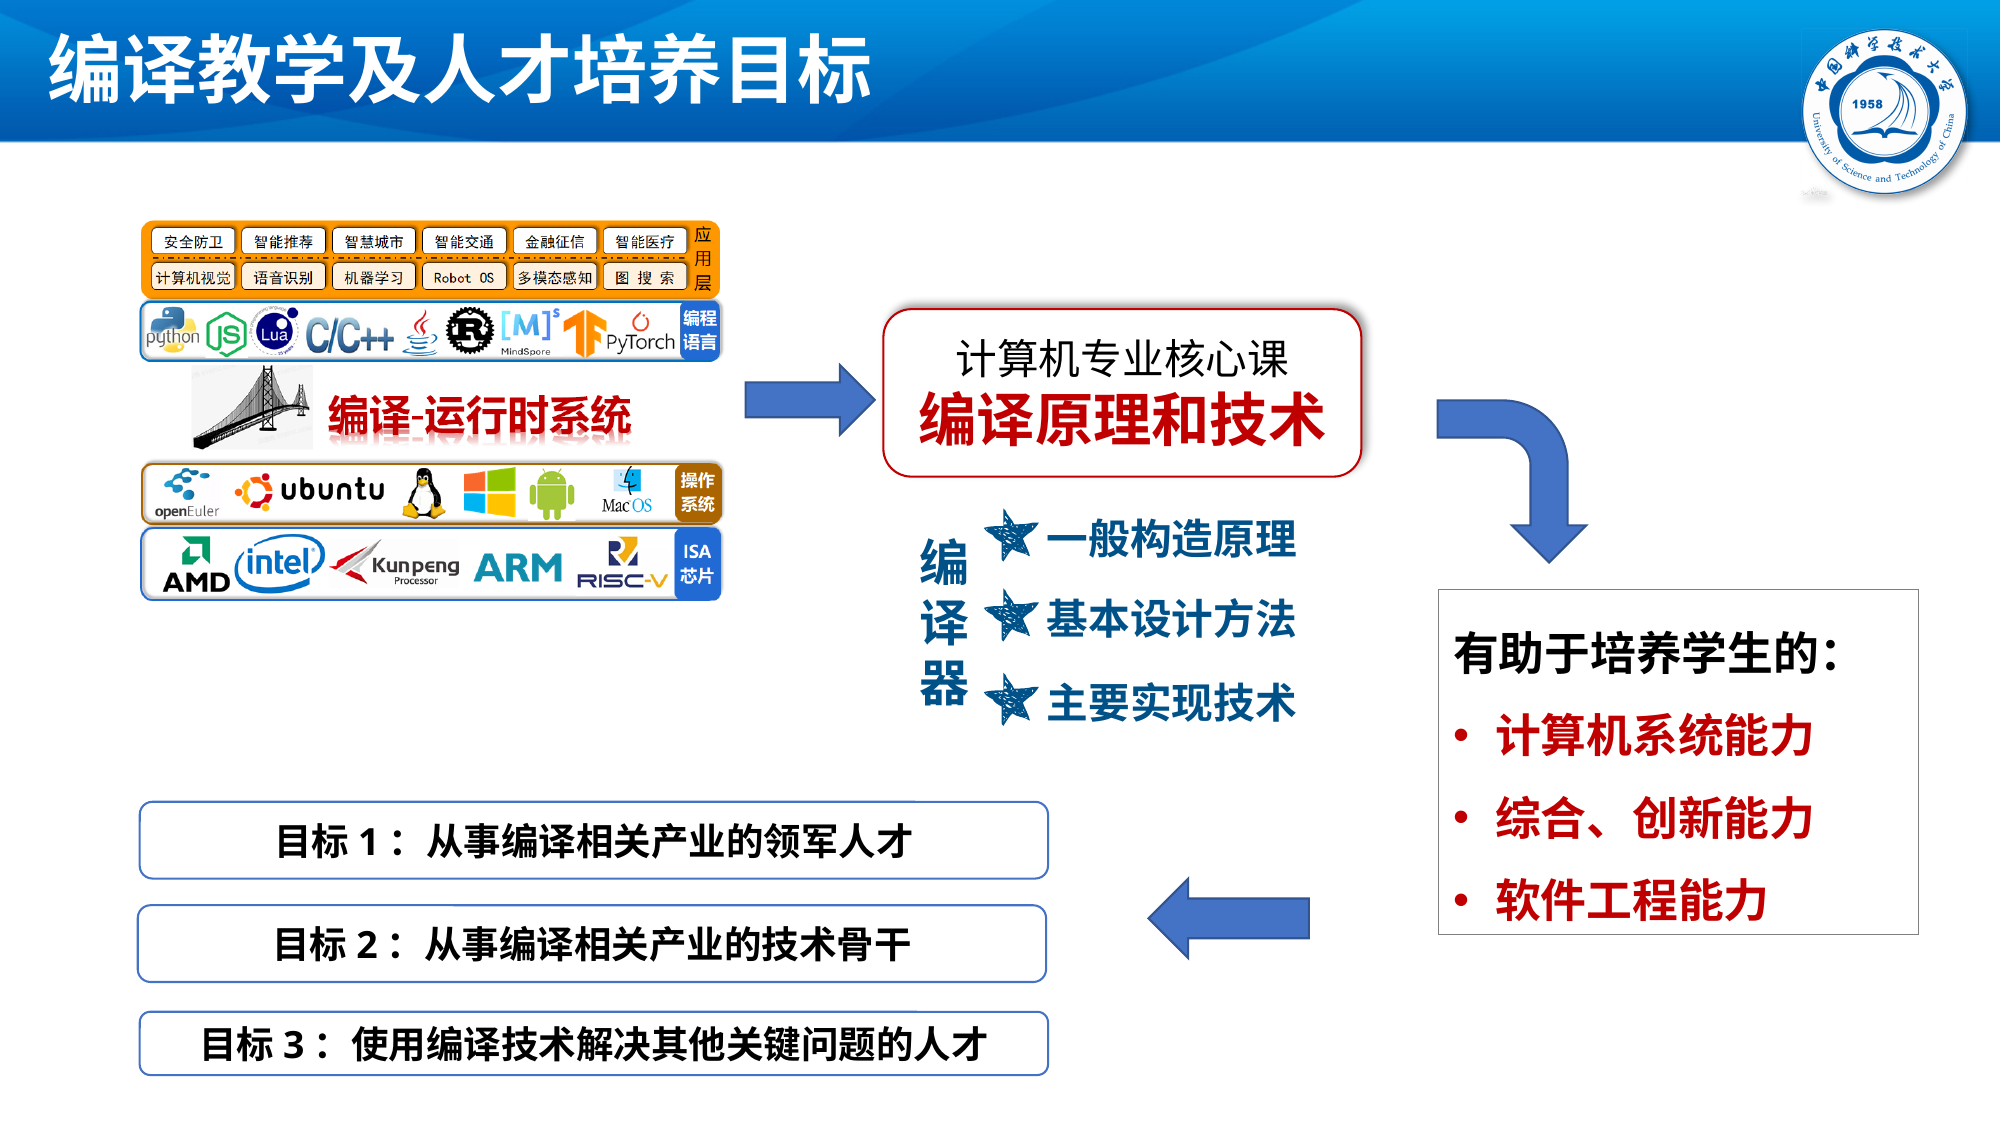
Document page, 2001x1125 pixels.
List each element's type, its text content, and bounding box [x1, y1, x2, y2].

picture [0, 0, 2000, 204]
picture [137, 218, 727, 603]
text_box 目标1：从事编译相关产业的领军人才 [138, 800, 1050, 880]
title 编译教学及人才培养目标 [32, 22, 1619, 124]
text_box 目标2：从事编译相关产业的技术骨干 [136, 904, 1048, 984]
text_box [904, 505, 1341, 736]
text_box [1436, 399, 1589, 564]
text_box 目标3：使用编译技术解决其他关键问题的人才 [138, 1010, 1050, 1077]
text_box [1146, 876, 1310, 961]
text_box 计算机专业核心课 编译原理和技术 [882, 308, 1363, 478]
text_box [744, 362, 877, 438]
text_box 有助于培养学生的： 计算机系统能力 综合、创新能力 软件工程能力 [1438, 589, 1919, 935]
